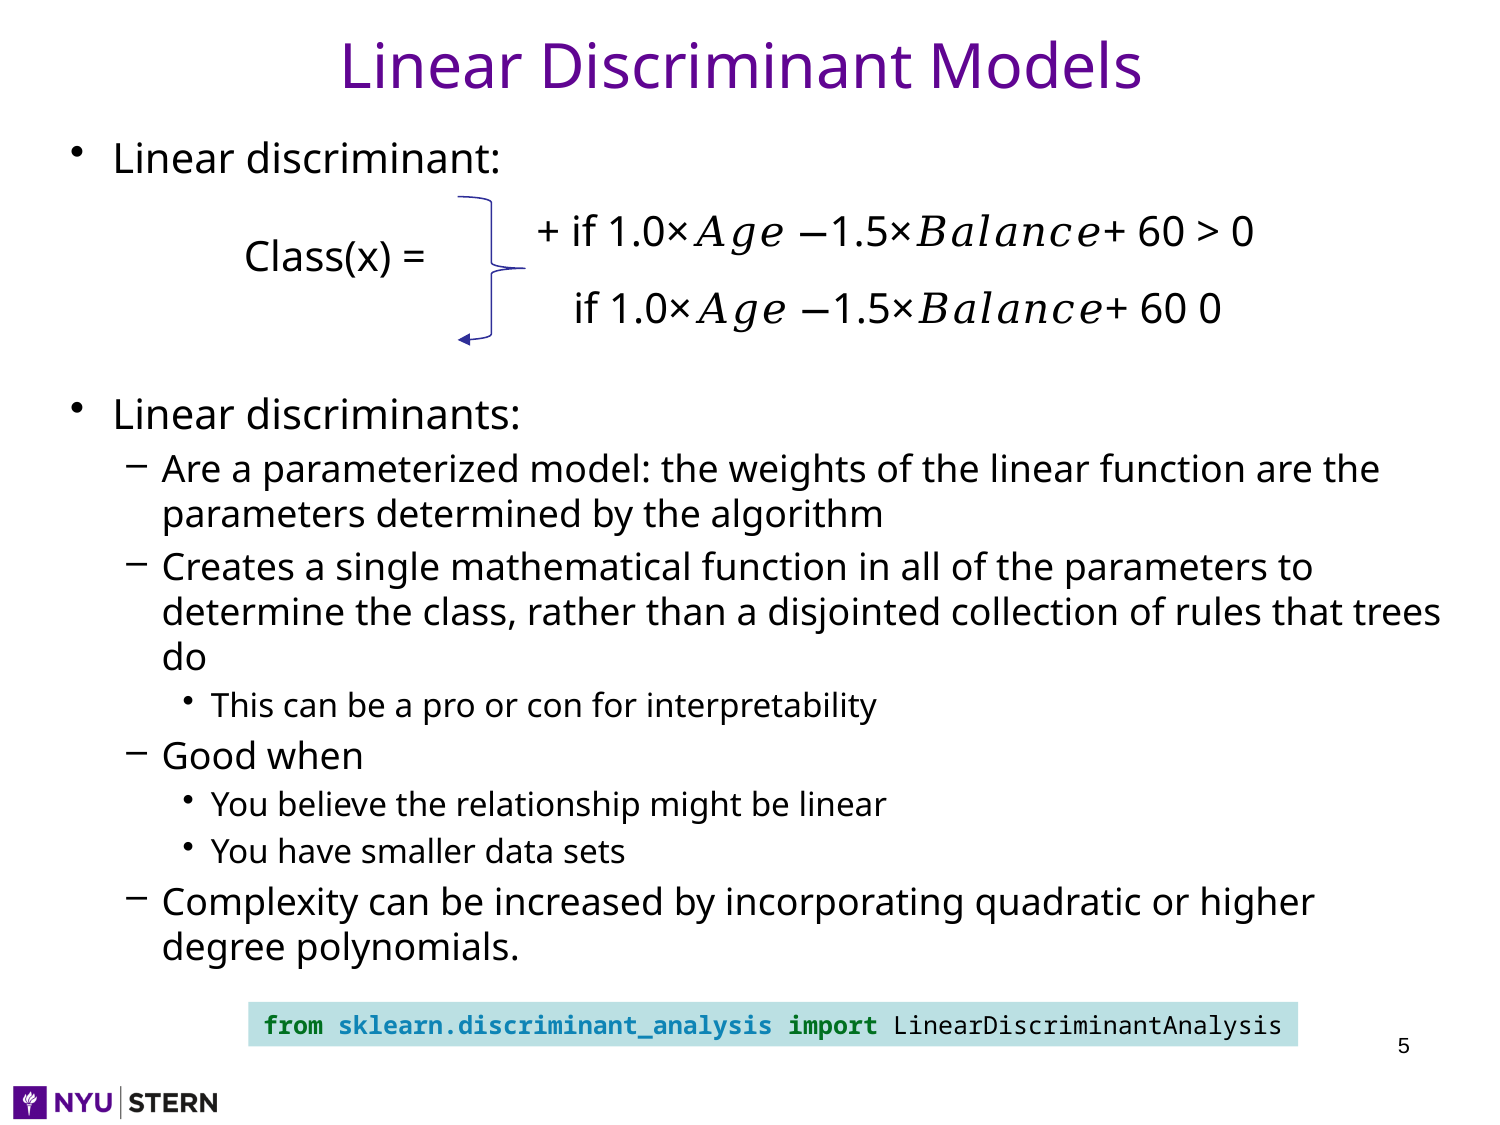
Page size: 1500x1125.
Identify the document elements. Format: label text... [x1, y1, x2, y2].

picture [0, 1038, 230, 1125]
list Linear discriminant: [55, 123, 1132, 205]
text_box from sklearn.discriminant_analysis import LinearDiscriminantAnalysis [248, 1001, 1299, 1047]
text_box + if 1.0×𝐴𝑔𝑒 −1.5×𝐵𝑎𝑙𝑎𝑛𝑐𝑒+ 60 > 0 [521, 197, 1270, 263]
title Linear Discriminant Models [75, 4, 1425, 124]
text_box Class(x) = [228, 222, 452, 288]
slide_number 5 [1074, 1024, 1426, 1103]
text_box [457, 195, 526, 346]
text_box Linear discriminants: Are a parameterized model: the weights of the linear function are the parameters determined by the algorithm Creates a single mathematical function in all of the parameters to determine the class, rather than a disjointed collection of rules that trees do This can be a pro or con for interpretability Good when You believe the relationship might be linear You have smaller data sets Complexity can be increased by incorporating quadratic or higher degree polynomials. [55, 380, 1459, 814]
